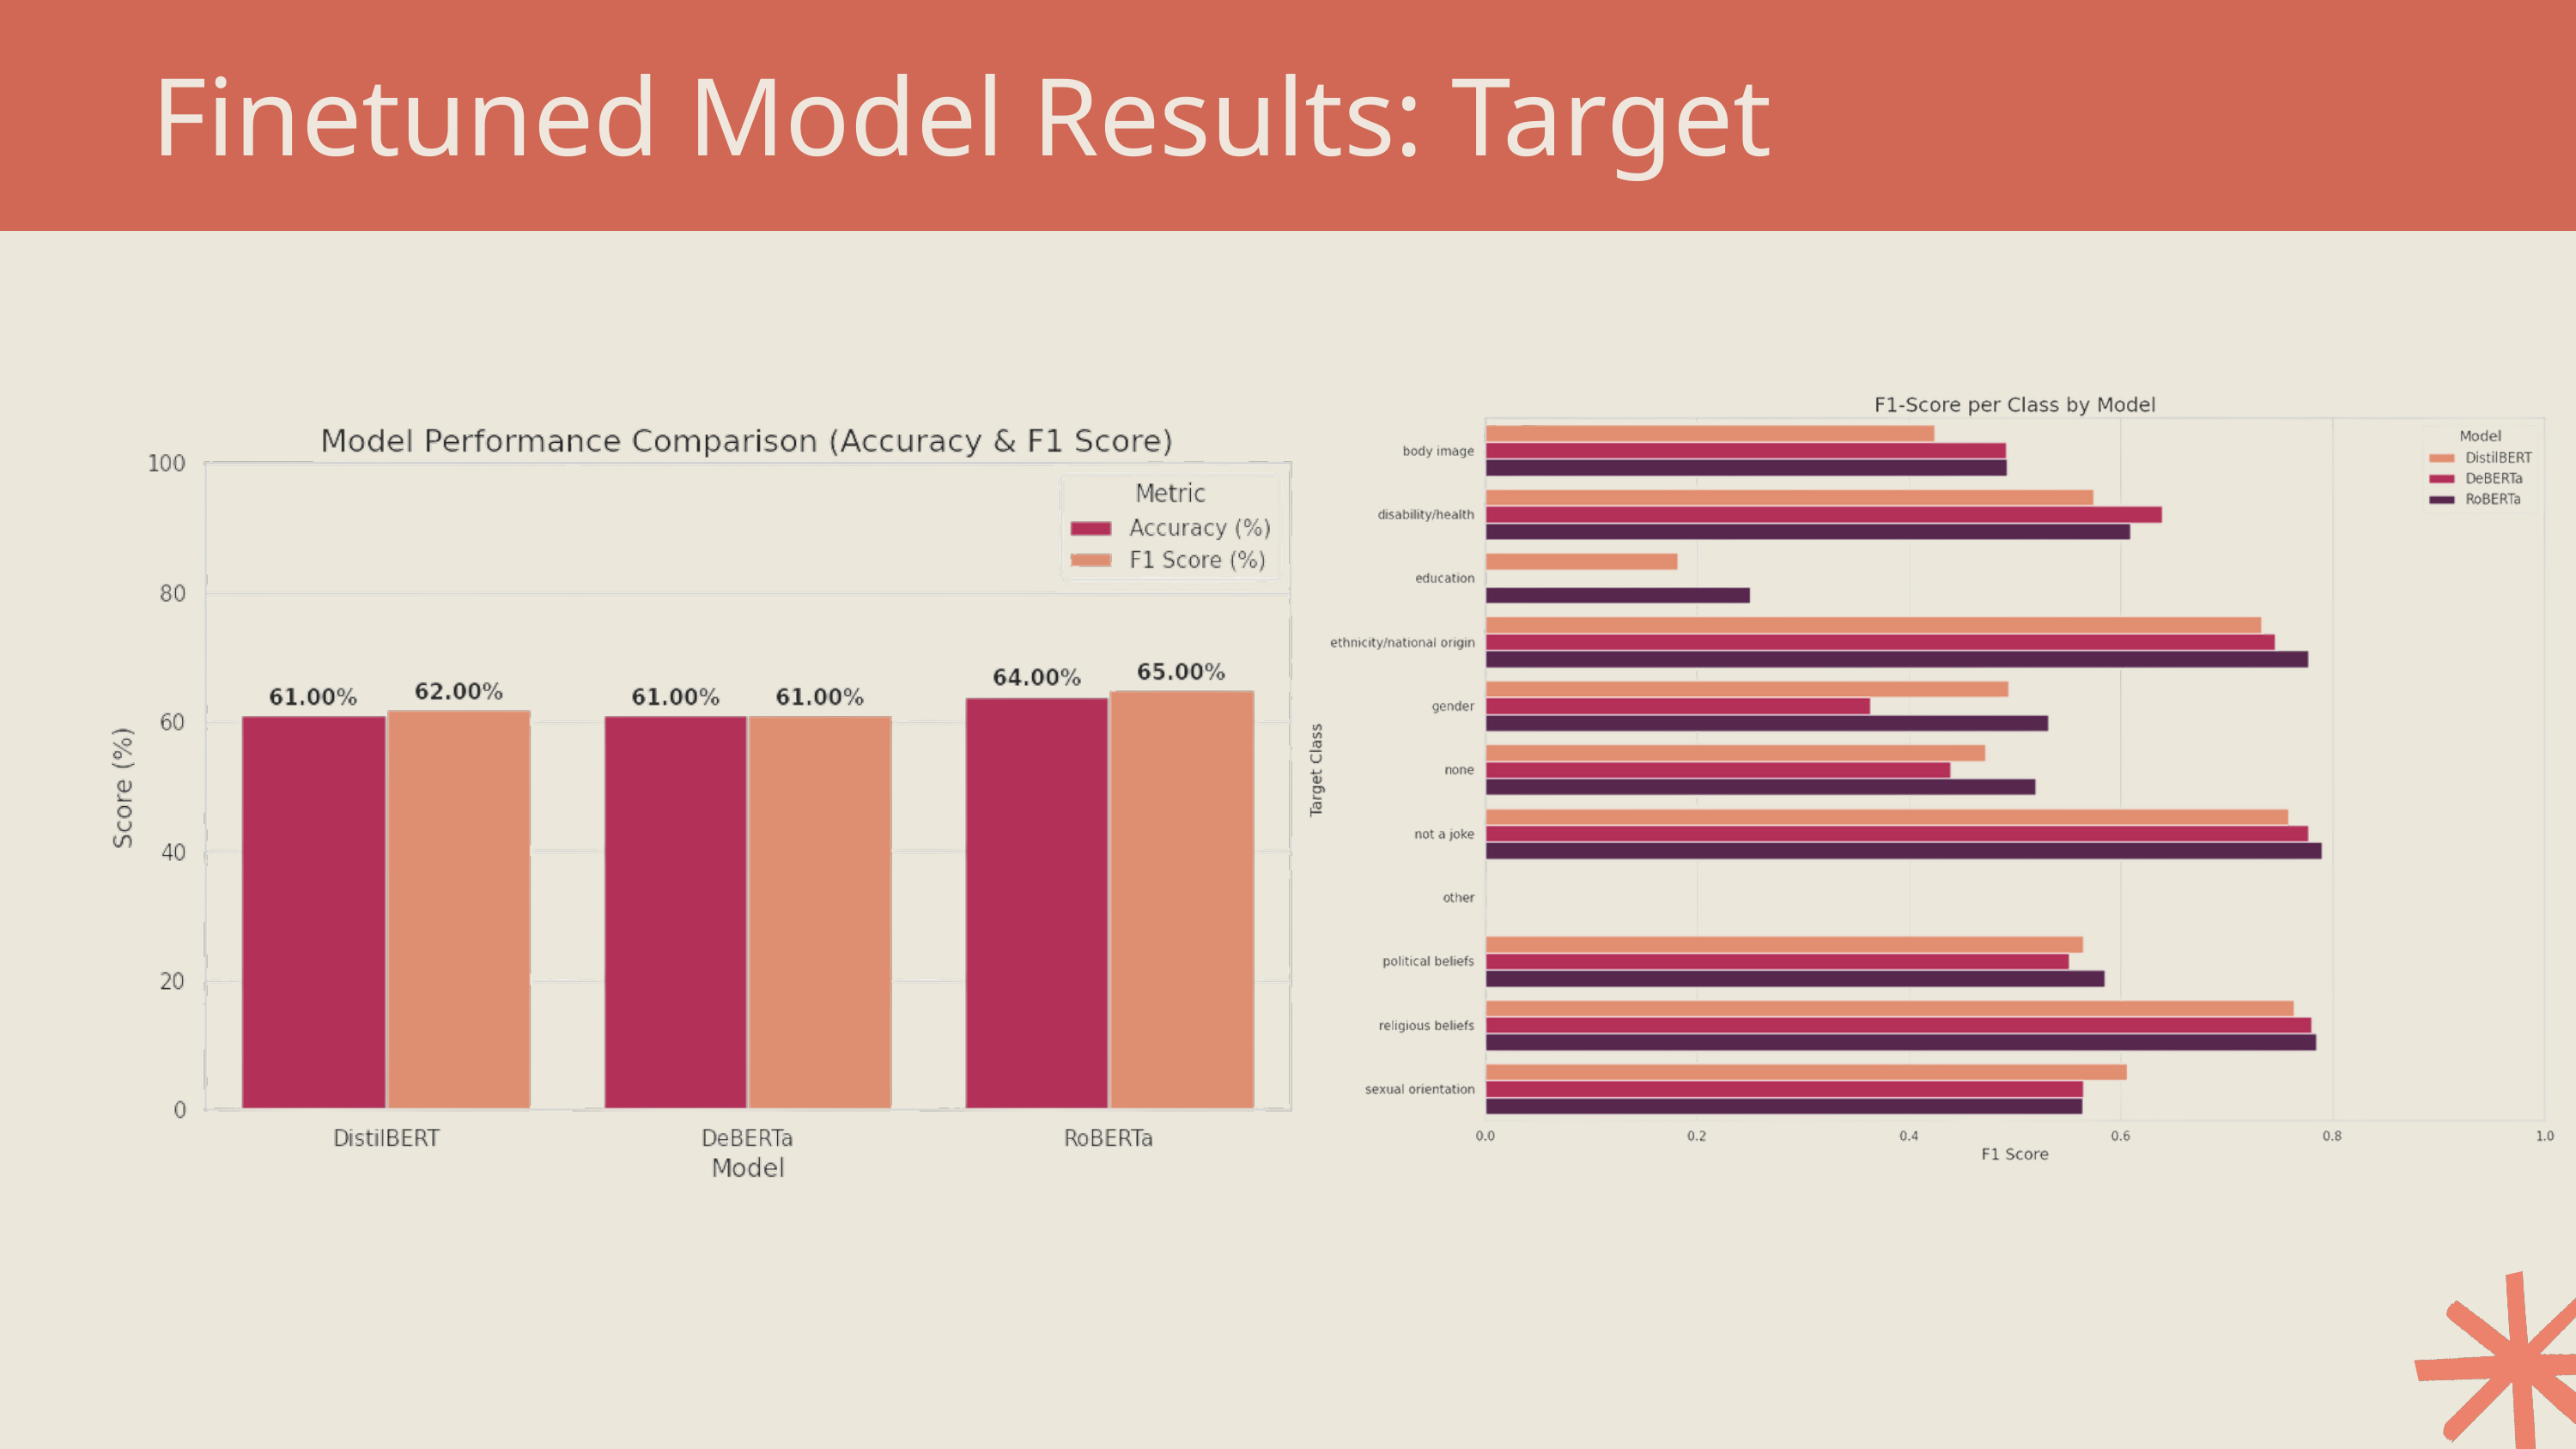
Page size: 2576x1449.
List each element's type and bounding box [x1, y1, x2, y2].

text_box [100, 415, 1303, 1197]
text_box [2400, 1258, 2576, 1449]
text_box [1303, 389, 2562, 1171]
text_box [0, 0, 2576, 232]
